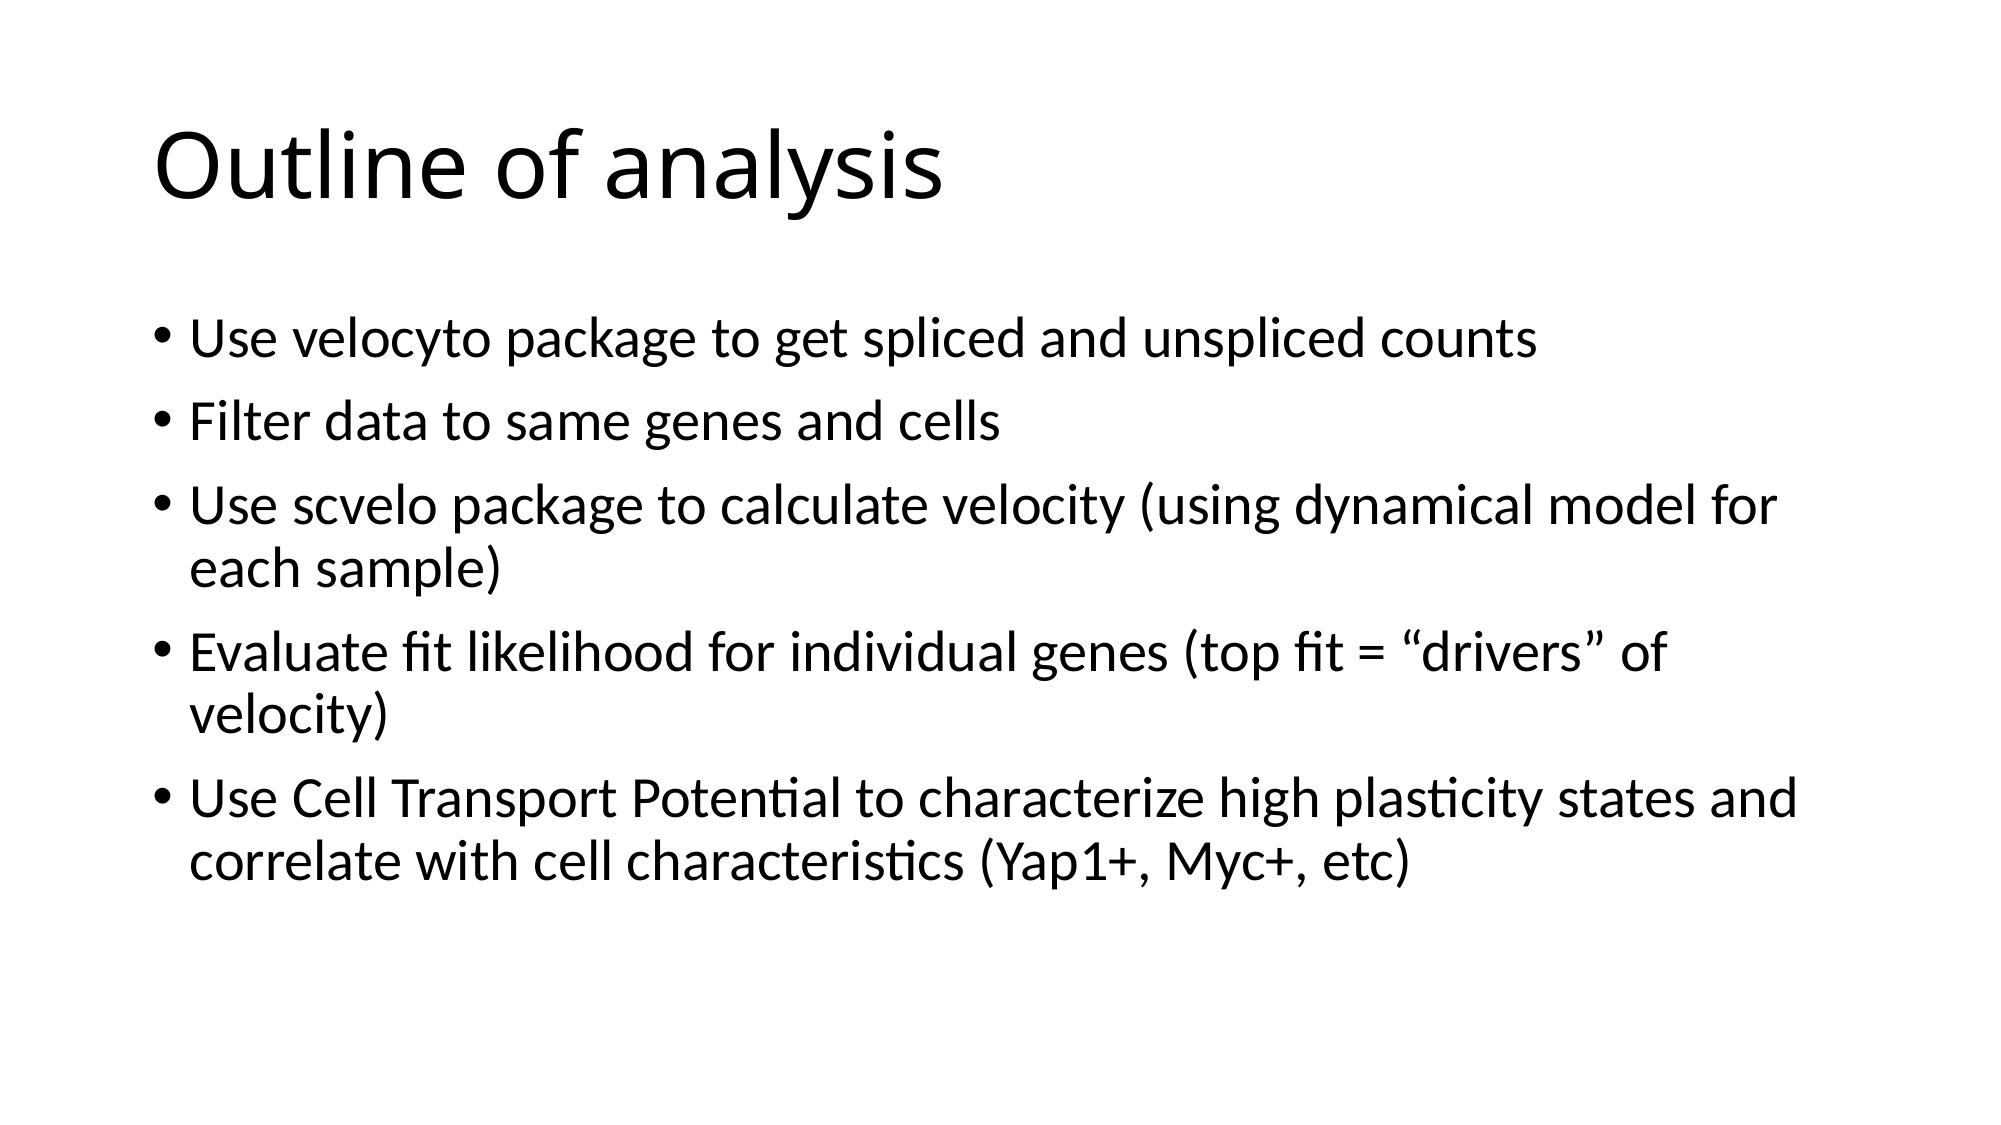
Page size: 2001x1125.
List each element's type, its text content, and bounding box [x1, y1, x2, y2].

title Outline of analysis [137, 59, 1863, 278]
list Use velocyto package to get spliced and unspliced counts Filter data to same genes and cells Use scvelo package to calculate velocity (using dynamical model for each sample) Evaluate fit likelihood for individual genes (top fit = “drivers” of velocity) Use Cell Transport Potential to characterize high plasticity states and correlate with cell characteristics (Yap1+, Myc+, etc) [137, 299, 1863, 1014]
